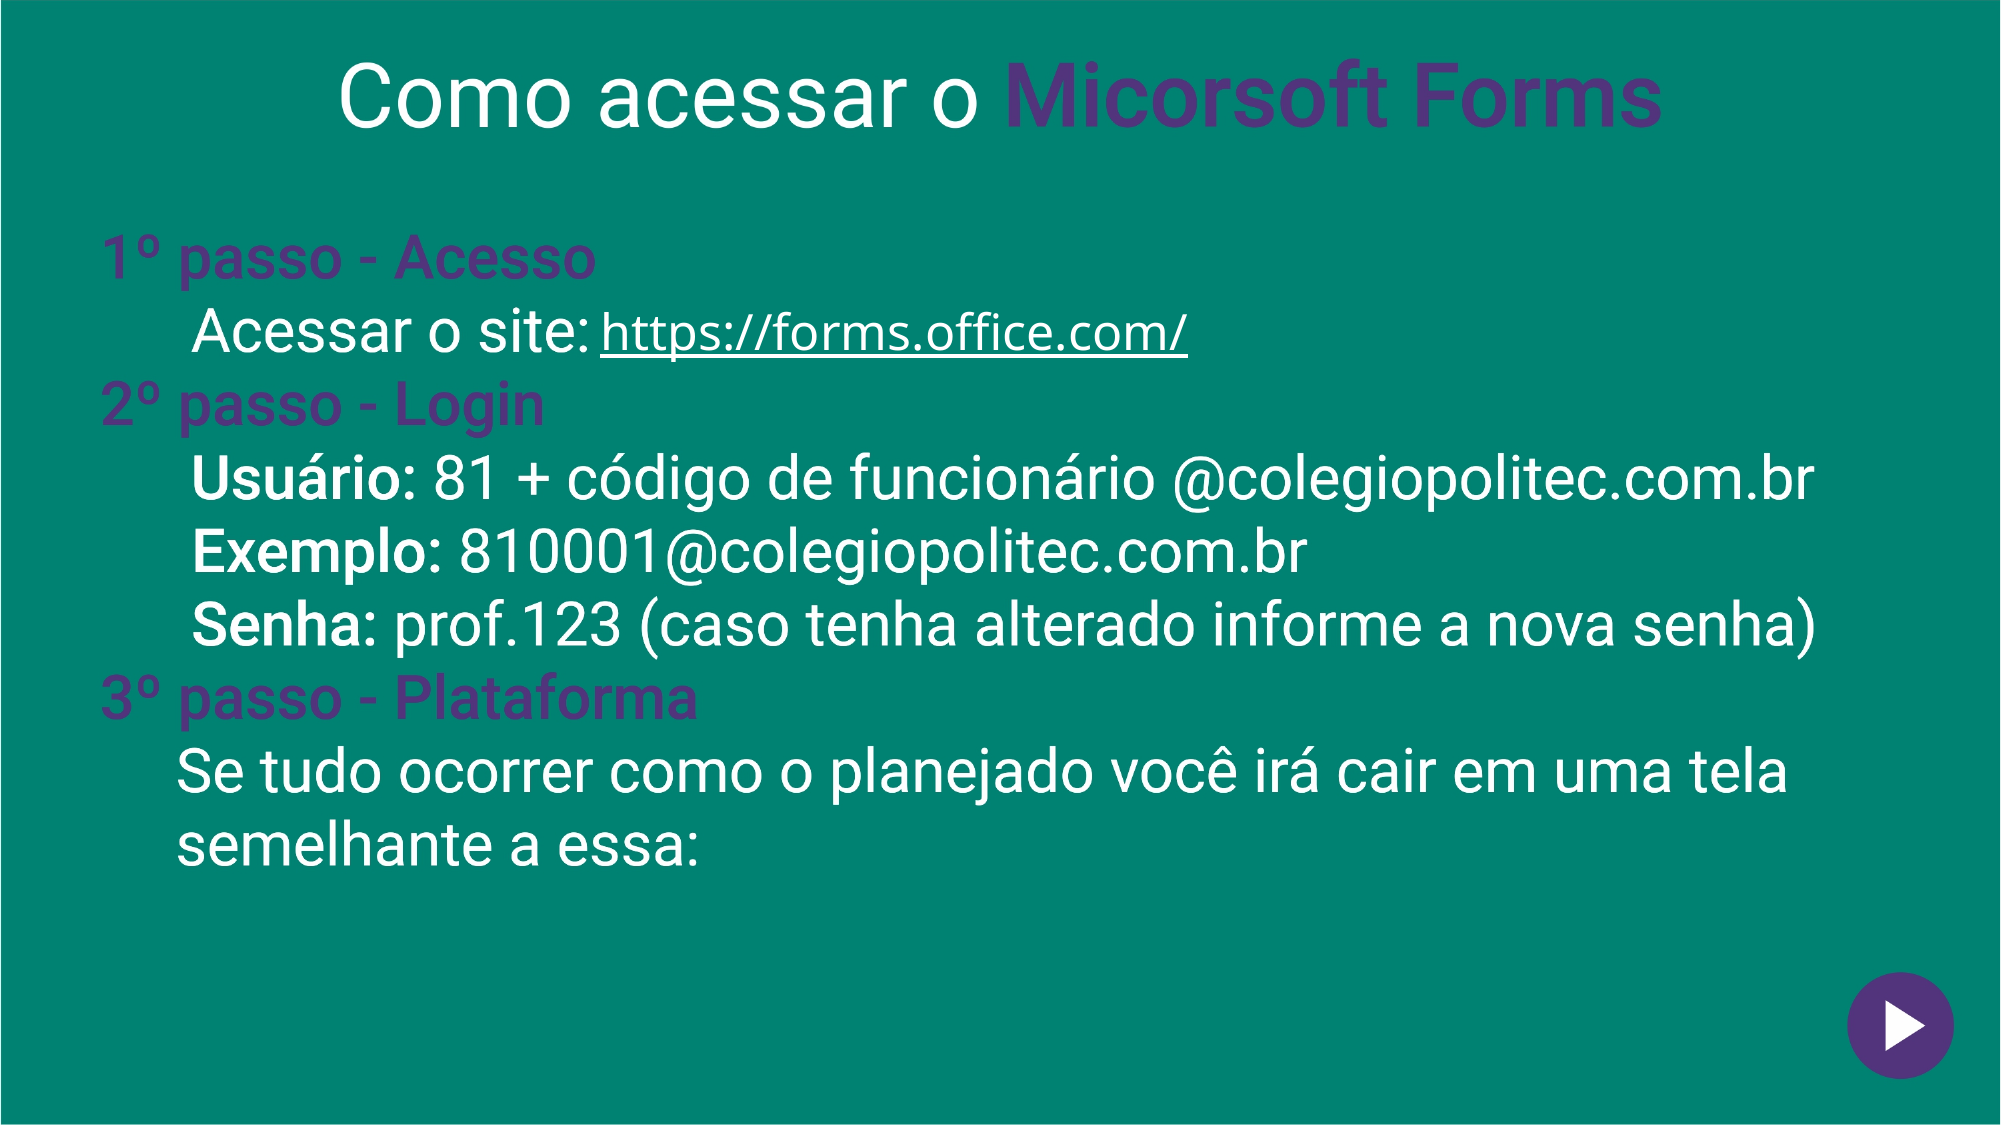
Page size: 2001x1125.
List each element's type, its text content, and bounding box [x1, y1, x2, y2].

picture [0, 0, 2001, 1125]
text_box https://forms.office.com/ [585, 292, 1203, 376]
